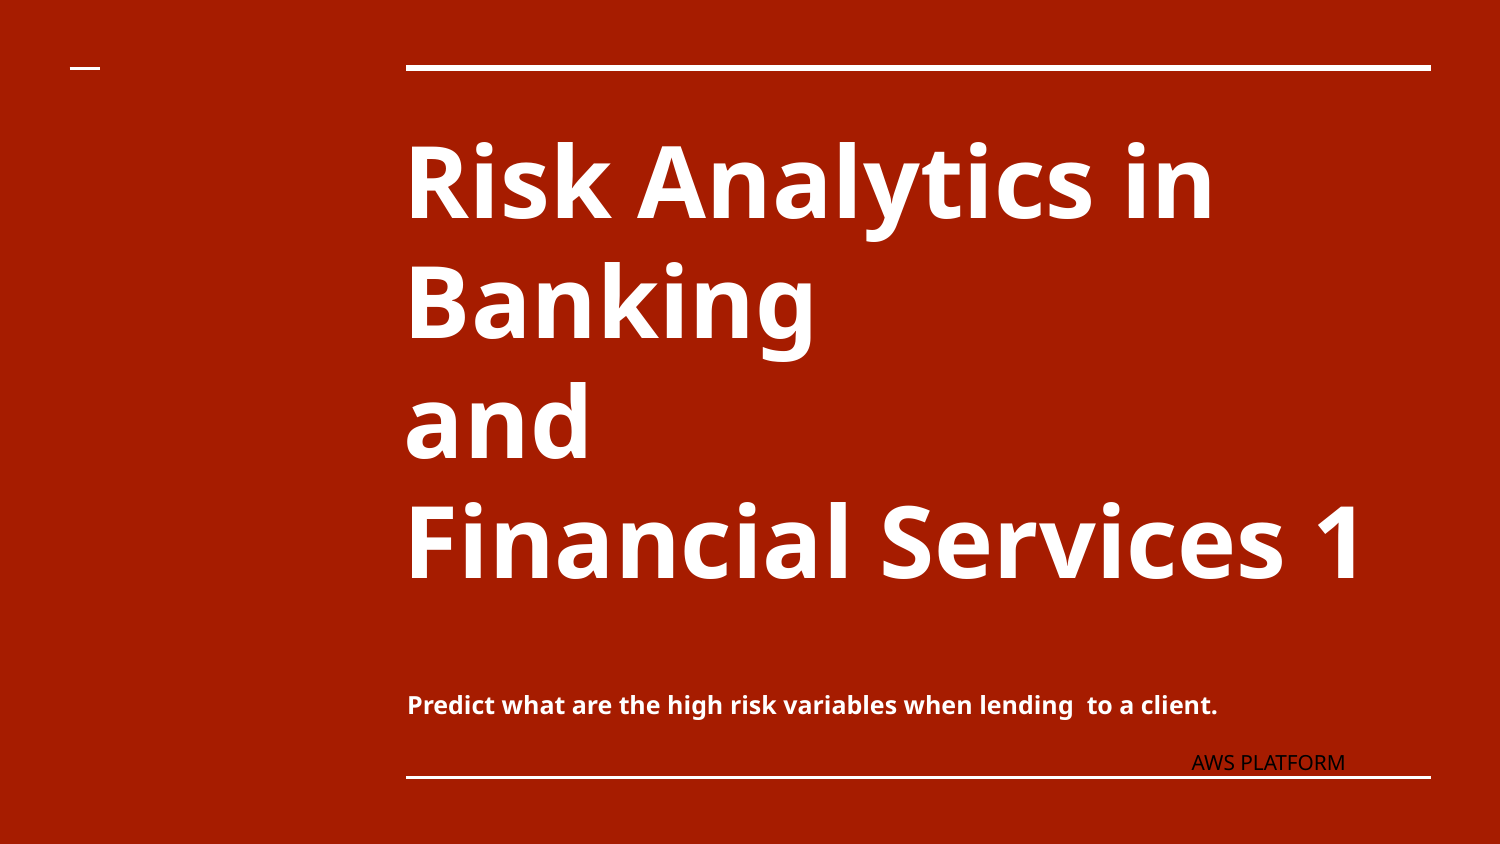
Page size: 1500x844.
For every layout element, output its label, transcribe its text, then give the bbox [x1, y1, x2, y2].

text_box AWS PLATFORM [1176, 734, 1500, 802]
subtitle Predict what are the high risk variables when lending to a client. [392, 531, 1431, 735]
title Risk Analytics in Banking and Financial Services 1 [389, 103, 1484, 357]
